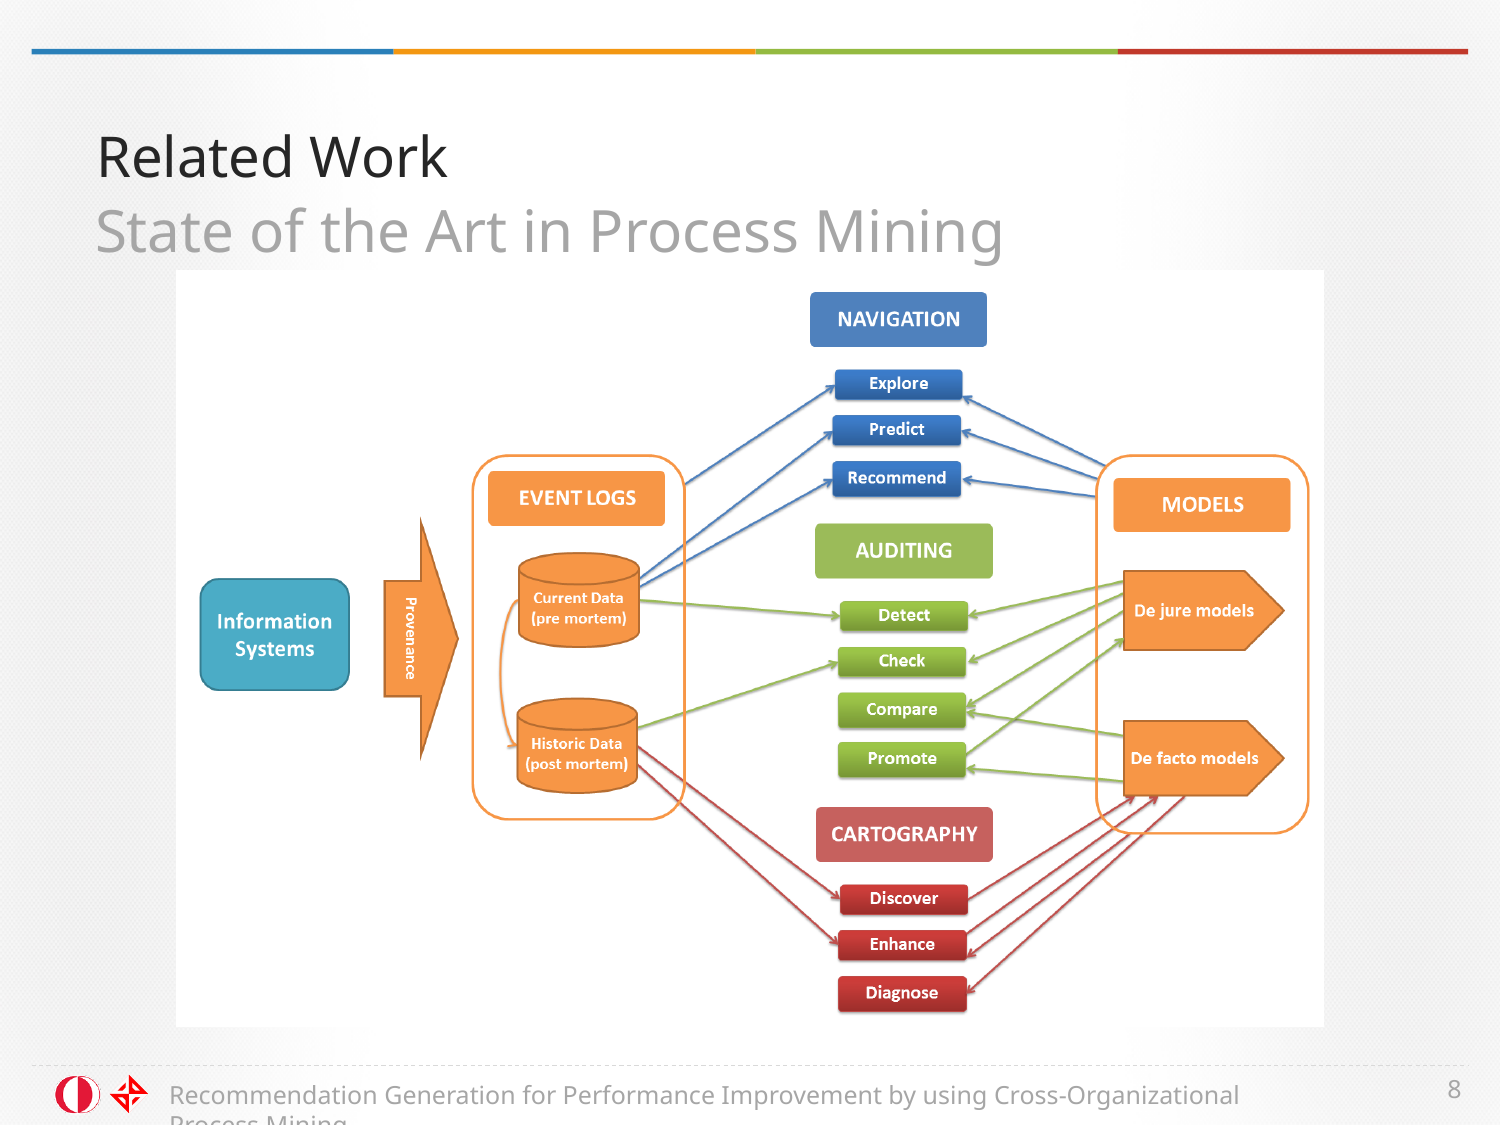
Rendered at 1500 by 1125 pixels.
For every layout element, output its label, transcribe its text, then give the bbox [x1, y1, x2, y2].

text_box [31, 1065, 1477, 1118]
text_box Related Work [81, 114, 1500, 187]
picture [182, 1118, 267, 1125]
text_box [31, 48, 1469, 55]
text_box State of the Art in Process Mining [80, 187, 1500, 272]
picture [174, 1118, 181, 1125]
picture [272, 1118, 281, 1125]
picture [0, 0, 1500, 1125]
